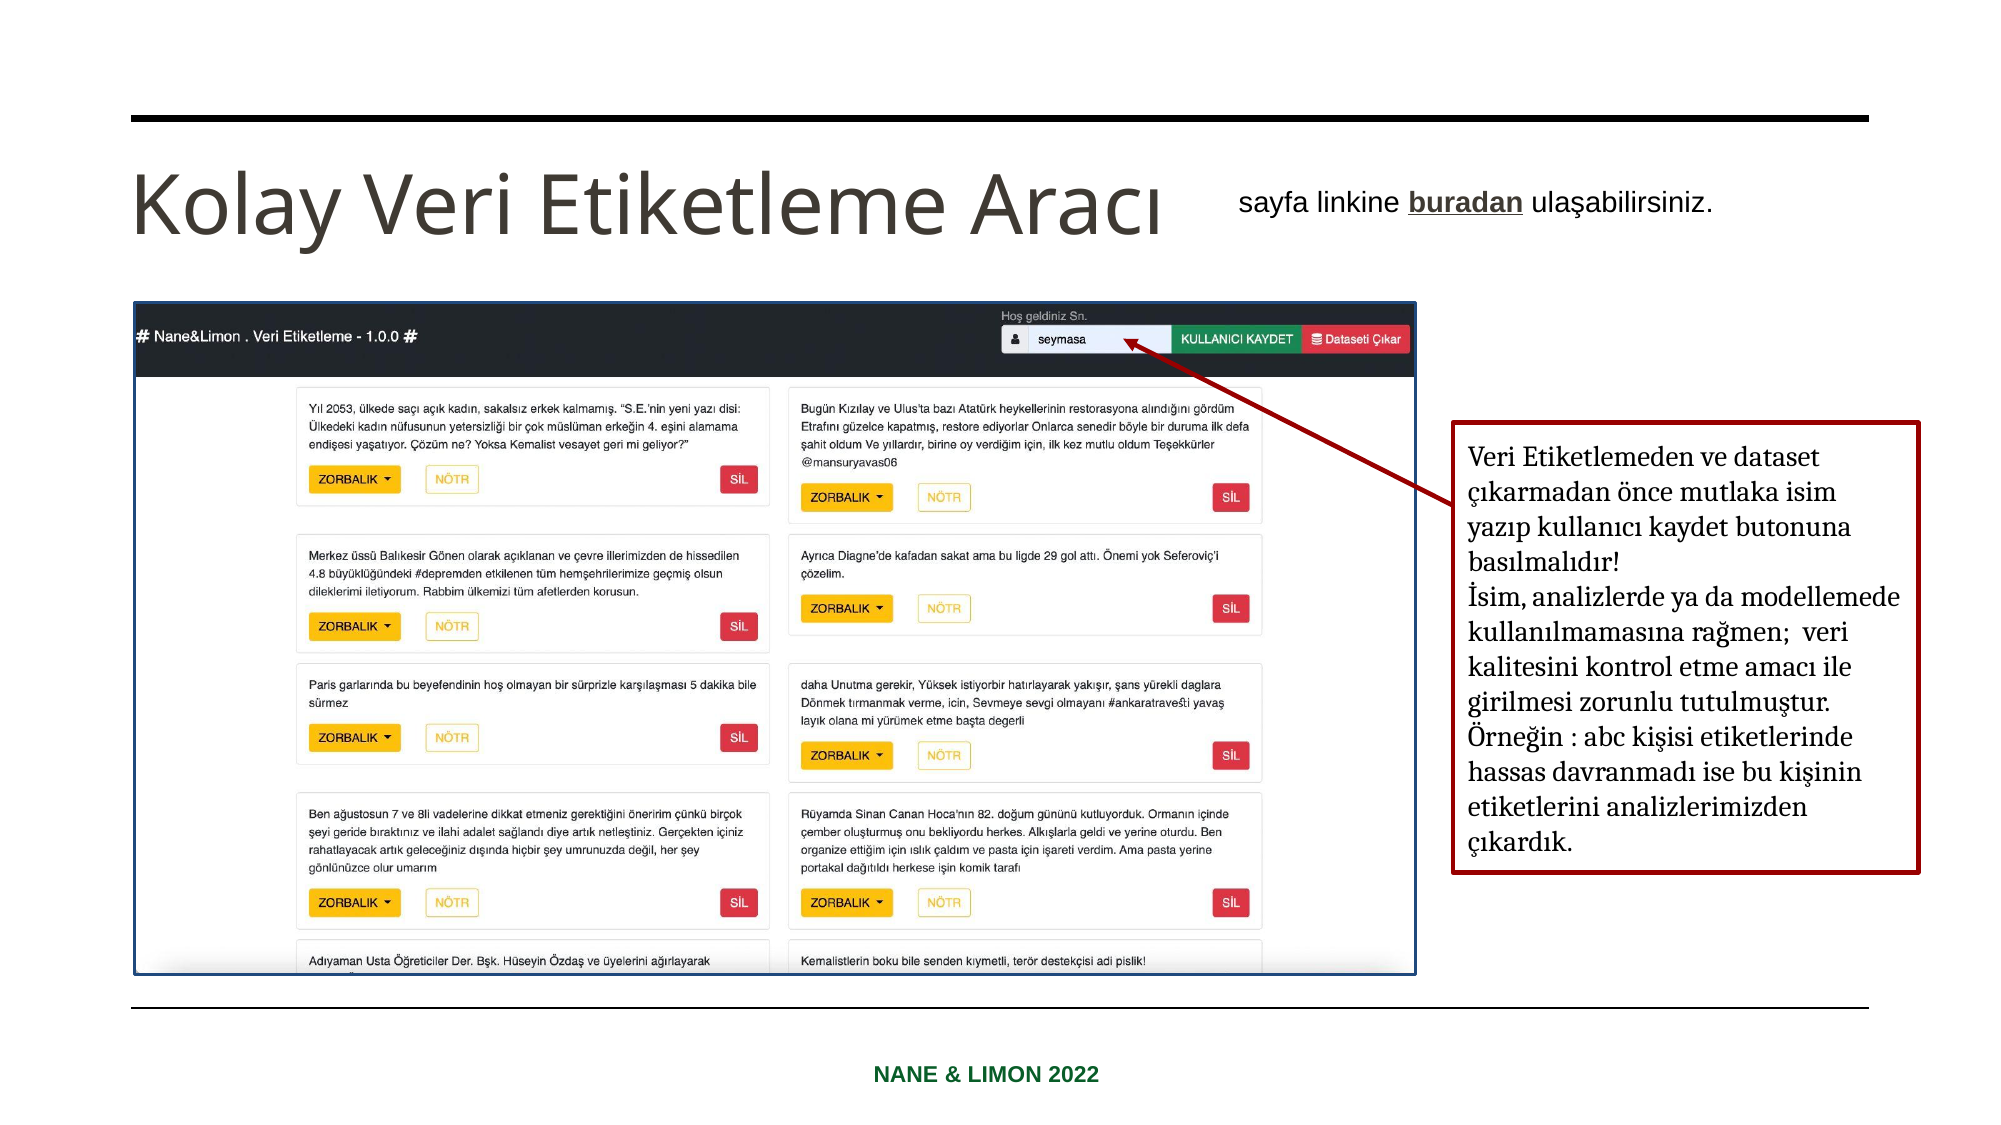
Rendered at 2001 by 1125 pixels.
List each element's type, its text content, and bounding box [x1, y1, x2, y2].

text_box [1122, 338, 1454, 506]
text_box Veri Etiketlemeden ve dataset çıkarmadan önce mutlaka isim yazıp kullanıcı kaydet butonuna basılmalıdır! İsim, analizlerde ya da modellemede kullanılmamasına rağmen; veri kalitesini kontrol etme amacı ile girilmesi zorunlu tutulmuştur. Örneğin : abc kişisi etiketlerinde hassas davranmadı ise bu kişinin etiketlerini analizlerimizden çıkardık. [1452, 422, 1919, 873]
footer NANE & LIMON 2022 [871, 1058, 1132, 1125]
title Kolay Veri Etiketleme Aracı [127, 149, 1207, 340]
picture [135, 303, 1415, 974]
text_box sayfa linkine buradan ulaşabilirsiniz. [1223, 167, 1815, 233]
